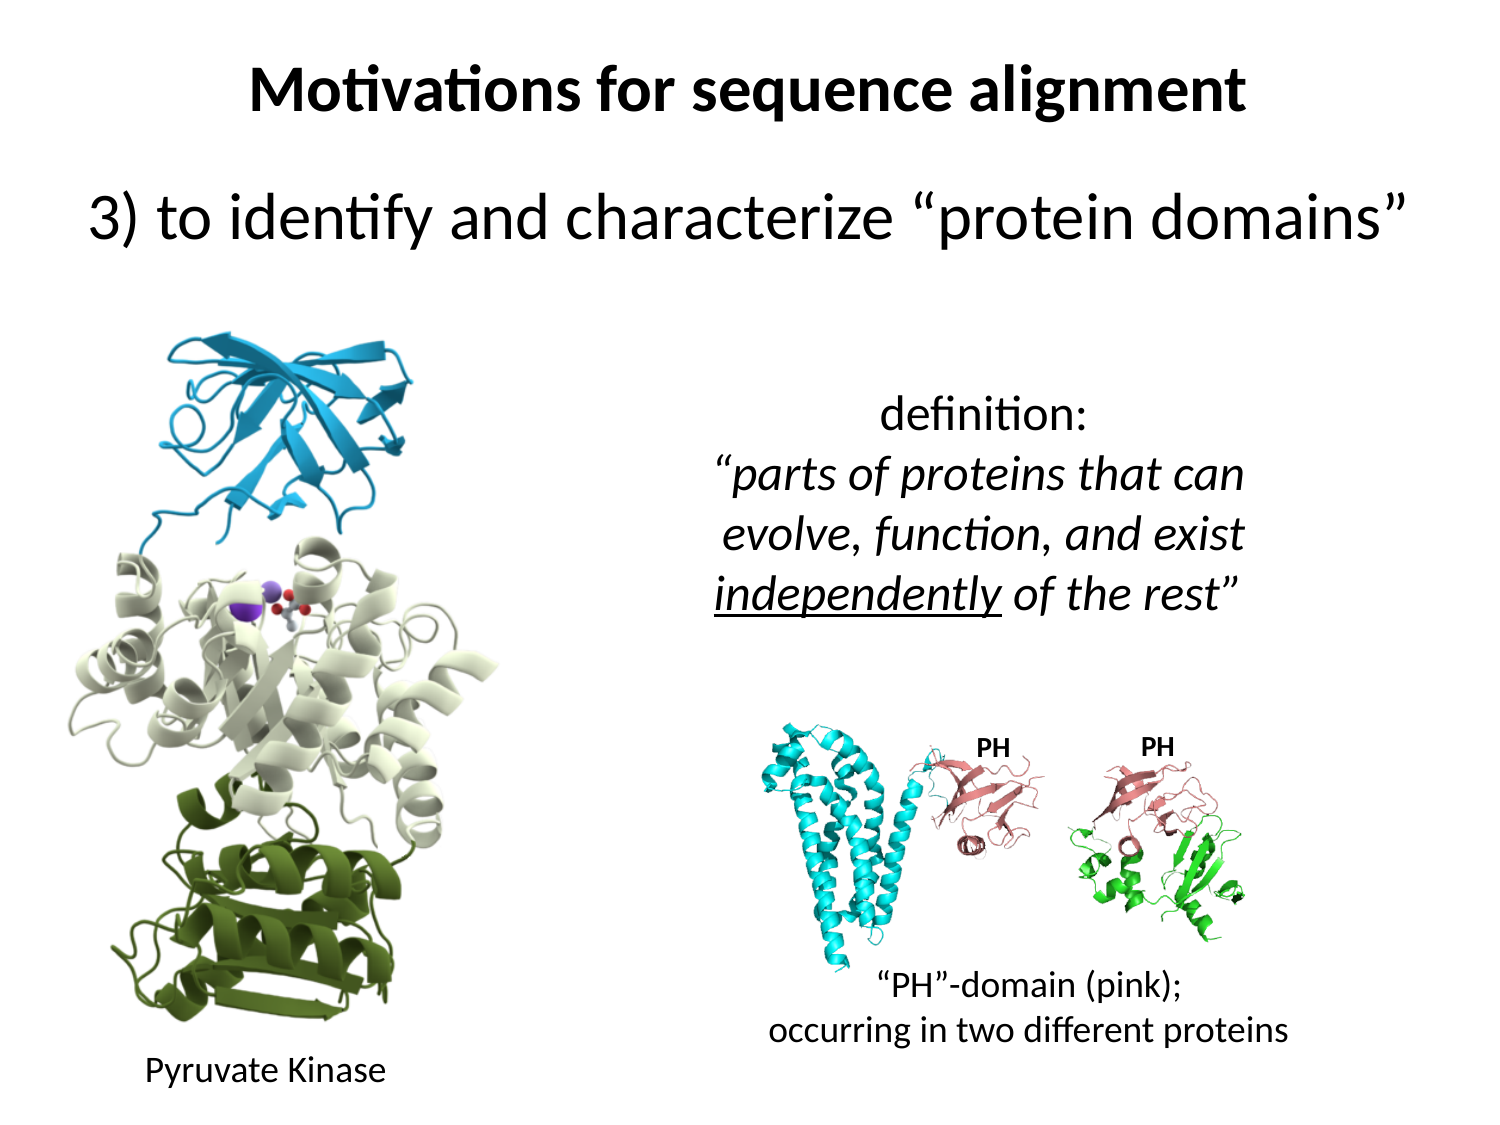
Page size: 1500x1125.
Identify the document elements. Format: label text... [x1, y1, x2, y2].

text_box definition: “parts of proteins that can evolve, function, and exist independently of the rest” [696, 372, 1272, 628]
text_box 3) to identify and characterize “protein domains” [72, 165, 1426, 260]
text_box Motivations for sequence alignment [233, 36, 1264, 132]
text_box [710, 711, 1310, 1060]
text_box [58, 322, 546, 1099]
